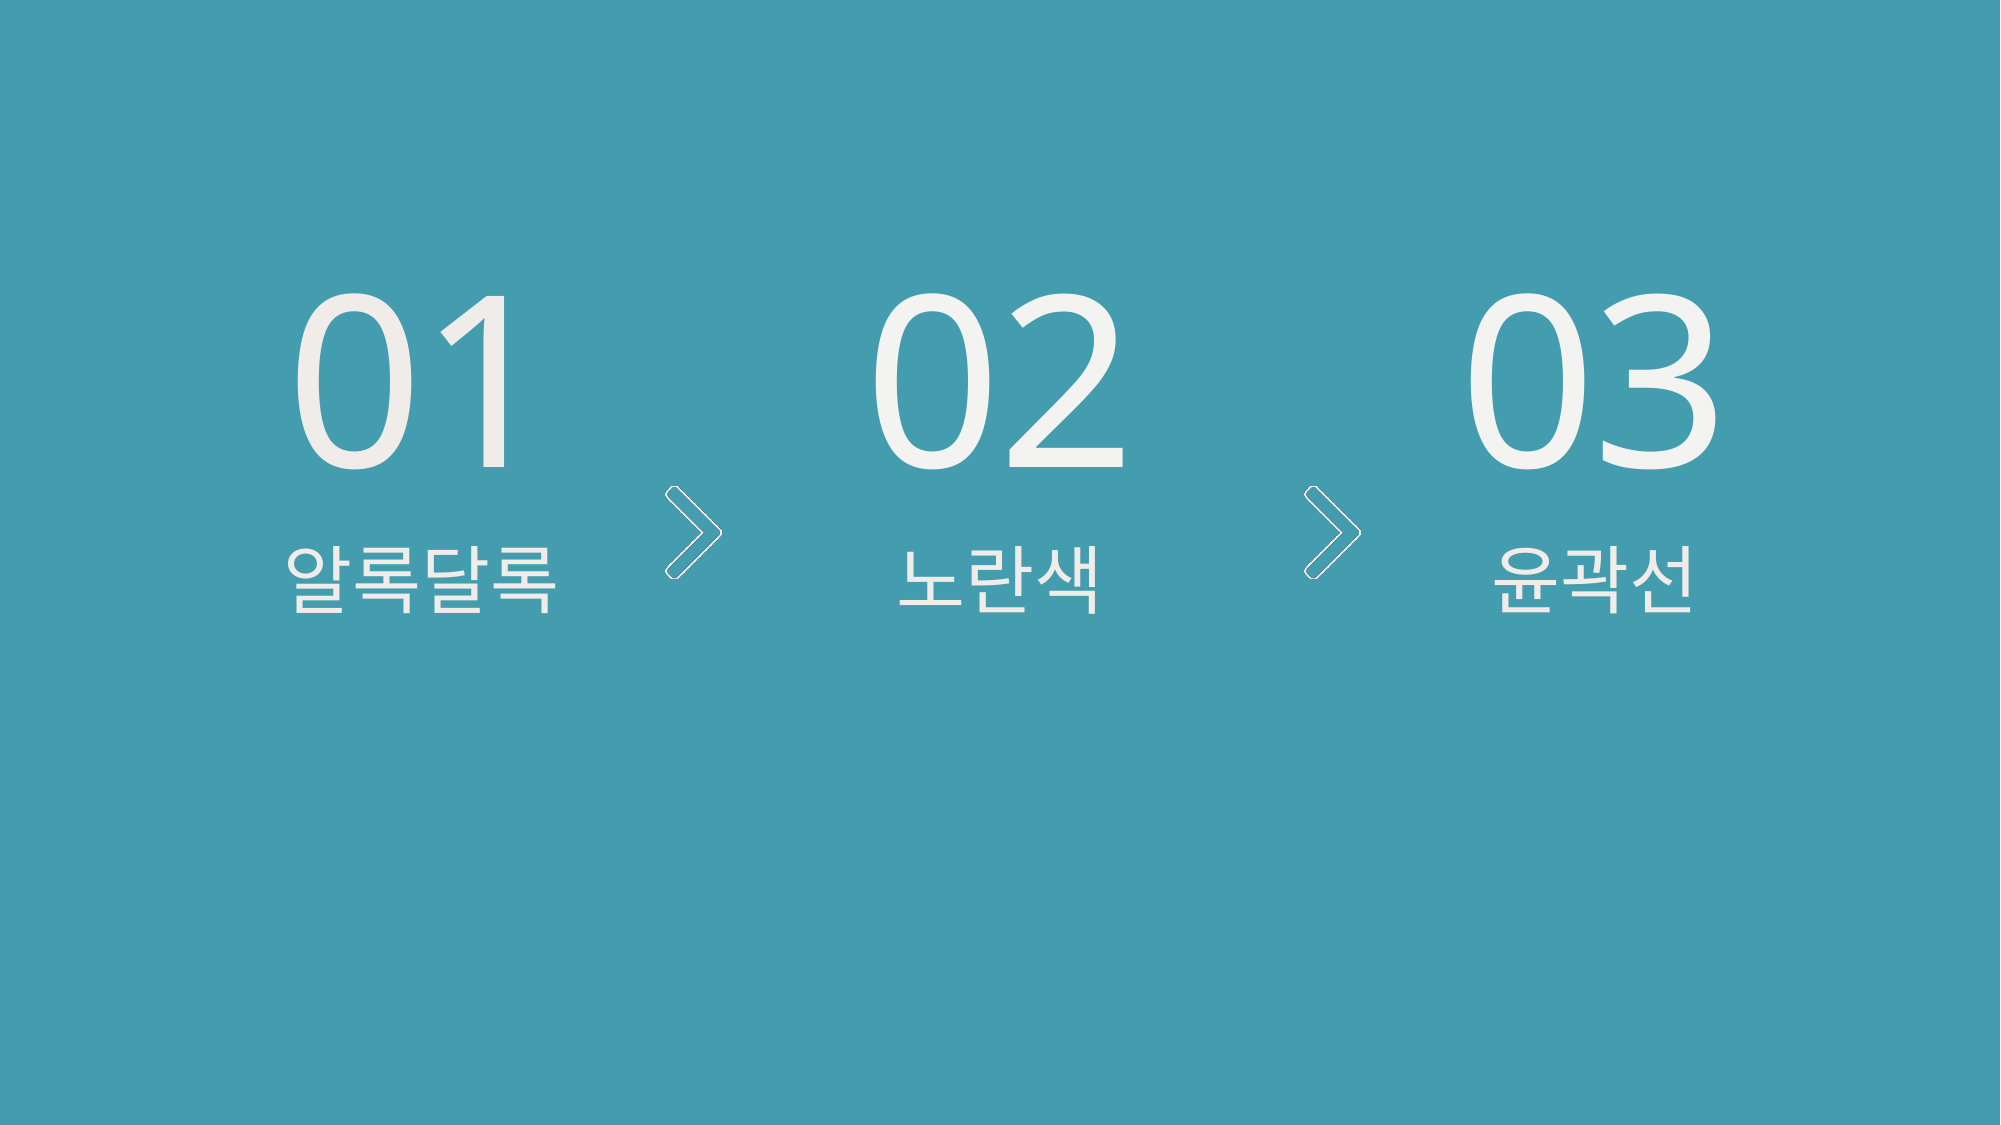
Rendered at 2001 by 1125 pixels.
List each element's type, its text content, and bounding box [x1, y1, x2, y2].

text_box 윤곽선 [1476, 526, 1714, 631]
text_box 노란색 [881, 526, 1119, 631]
text_box 03 [1444, 220, 1745, 523]
picture [1286, 486, 1379, 580]
text_box 02 [849, 220, 1151, 523]
text_box 01 [271, 220, 572, 523]
text_box 알록달록 [268, 526, 575, 631]
picture [647, 486, 740, 580]
